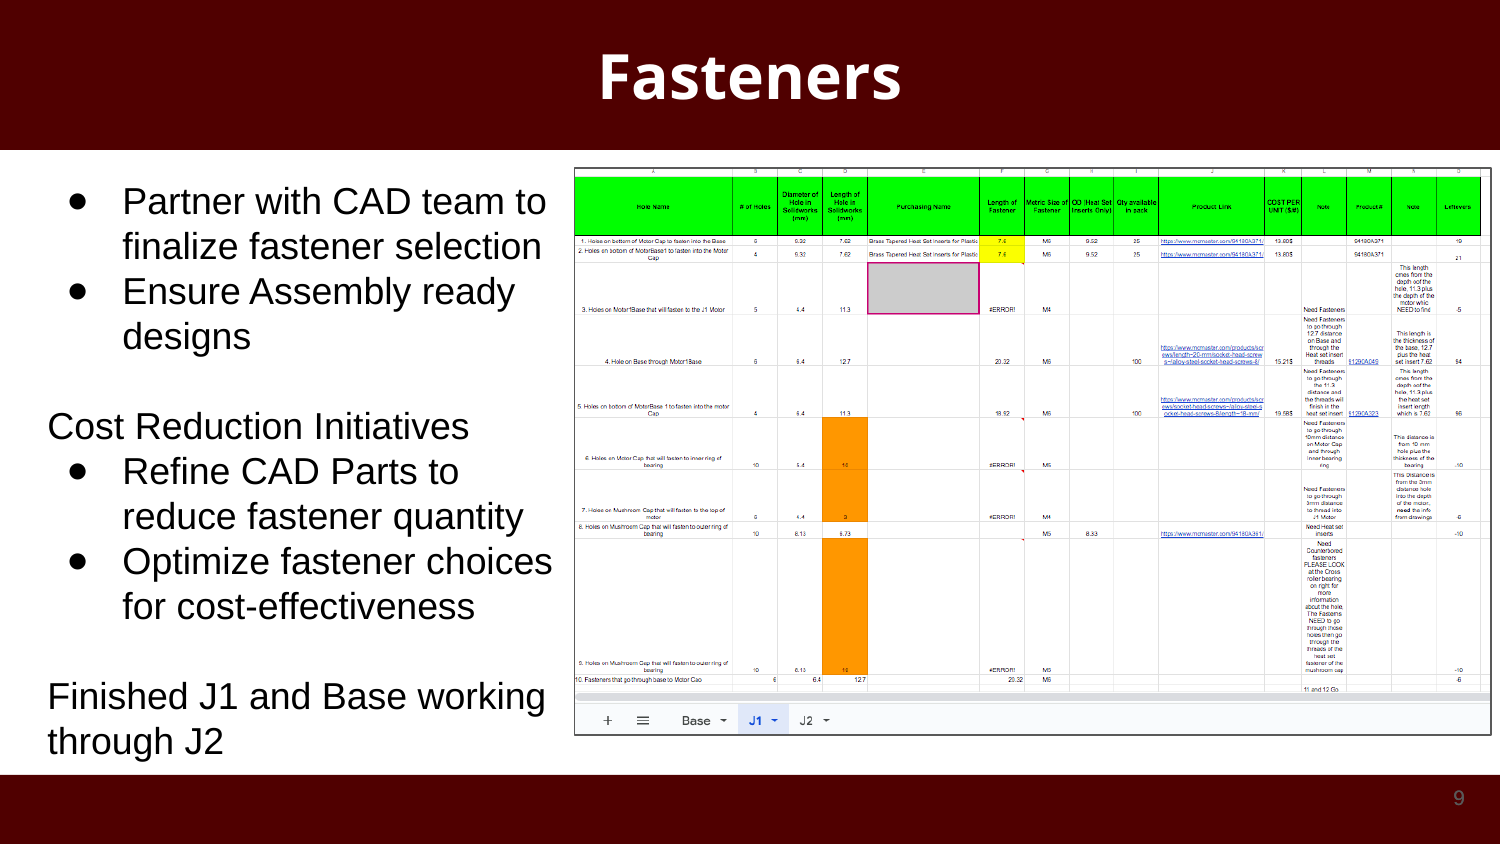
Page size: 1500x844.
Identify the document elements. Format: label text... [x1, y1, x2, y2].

title [0, 774, 1500, 844]
picture [574, 168, 1491, 735]
title Fasteners [0, 0, 1500, 150]
slide_number ‹#› [1389, 764, 1480, 830]
text_box Partner with CAD team to finalize fastener selection Ensure Assembly ready designs Cost Reduction Initiatives Refine CAD Parts to reduce fastener quantity Optimize fastener choices for cost-effectiveness Finished J1 and Base working through J2 [32, 162, 585, 558]
